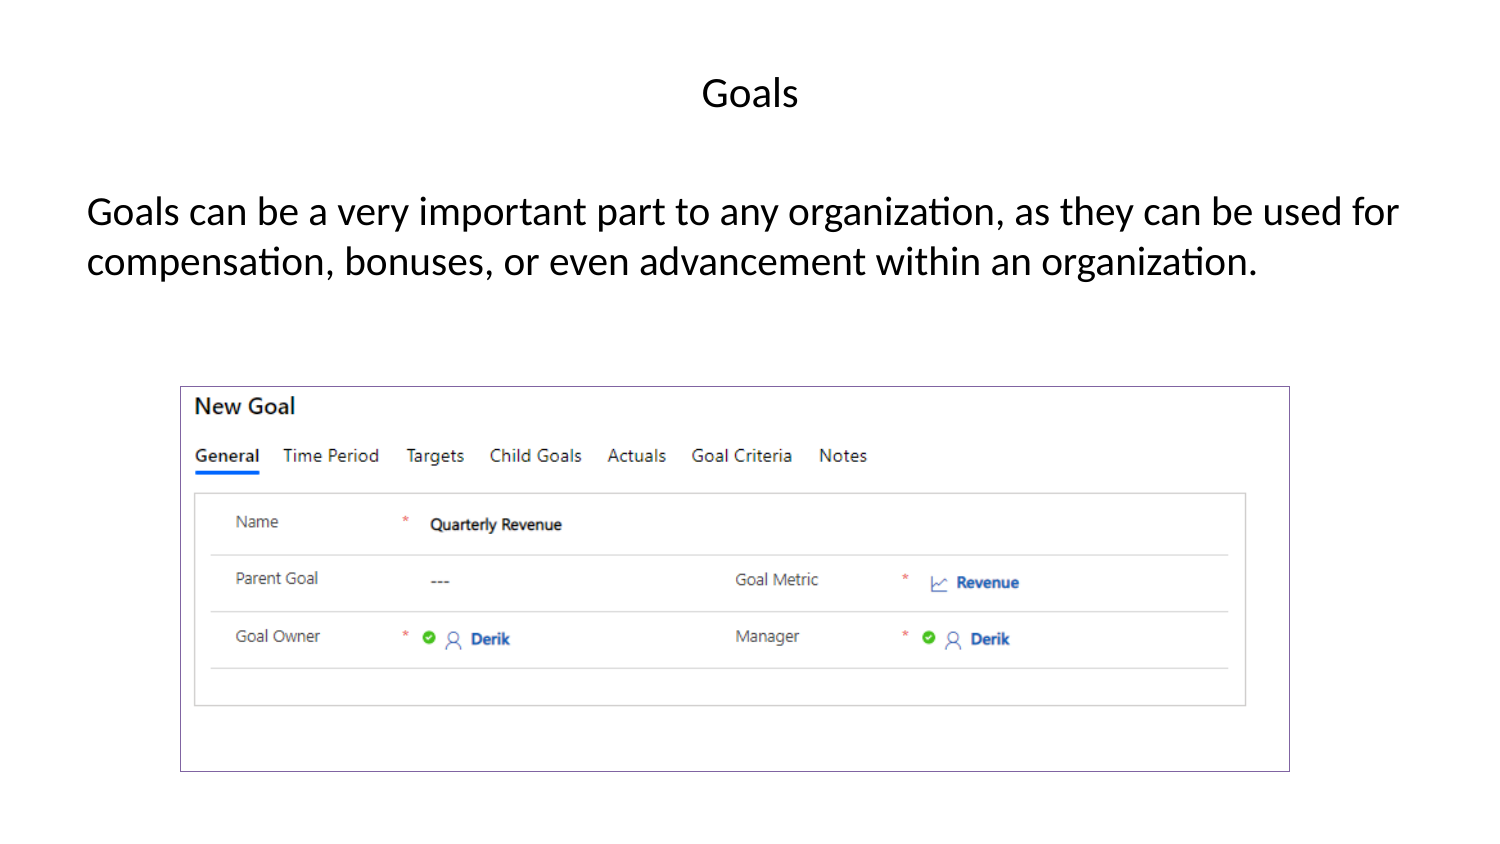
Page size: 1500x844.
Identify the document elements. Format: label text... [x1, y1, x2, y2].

title Goals [72, 56, 1428, 124]
picture [180, 386, 1290, 773]
list Goals can be a very important part to any organization, as they can be used for compensation, bonuses, or even advancement within an organization. [71, 176, 1428, 335]
